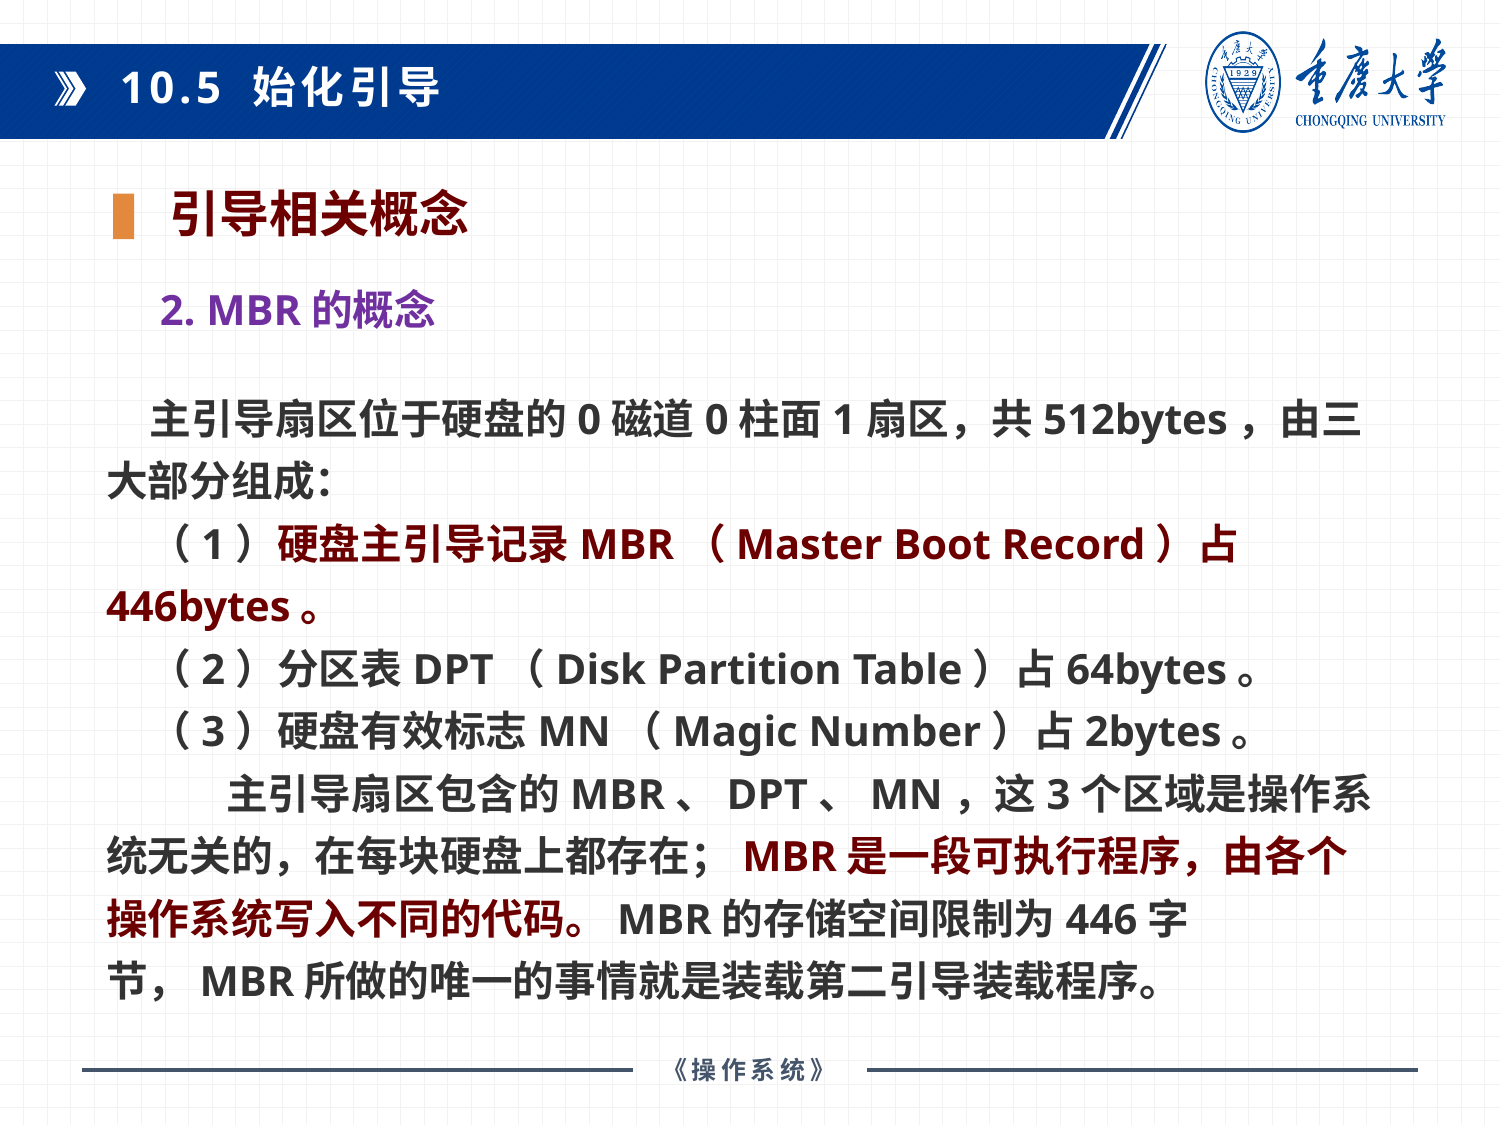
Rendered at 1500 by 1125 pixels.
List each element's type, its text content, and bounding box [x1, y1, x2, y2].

text_box 2. MBR的概念 [101, 263, 1378, 372]
text_box 引导相关概念 [154, 175, 767, 251]
picture [1205, 31, 1446, 133]
text_box [112, 193, 135, 240]
text_box 10.5 始化引导 [104, 58, 1040, 142]
text_box 主引导扇区位于硬盘的0磁道0柱面1扇区，共512bytes，由三大部分组成： （1）硬盘主引导记录MBR（Master Boot Record）占446bytes。 （2）分区表DPT（Disk Partition Table）占64bytes。 （3）硬盘有效标志MN（Magic Number）占2bytes。 主引导扇区包含的MBR、DPT、MN，这3个区域是操作系统无关的，在每块硬盘上都存在；MBR是一段可执行程序，由各个操作系统写入不同的代码。MBR的存储空间限制为446字节，MBR所做的唯一的事情就是装载第二引导装载程序。 [91, 372, 1388, 1013]
